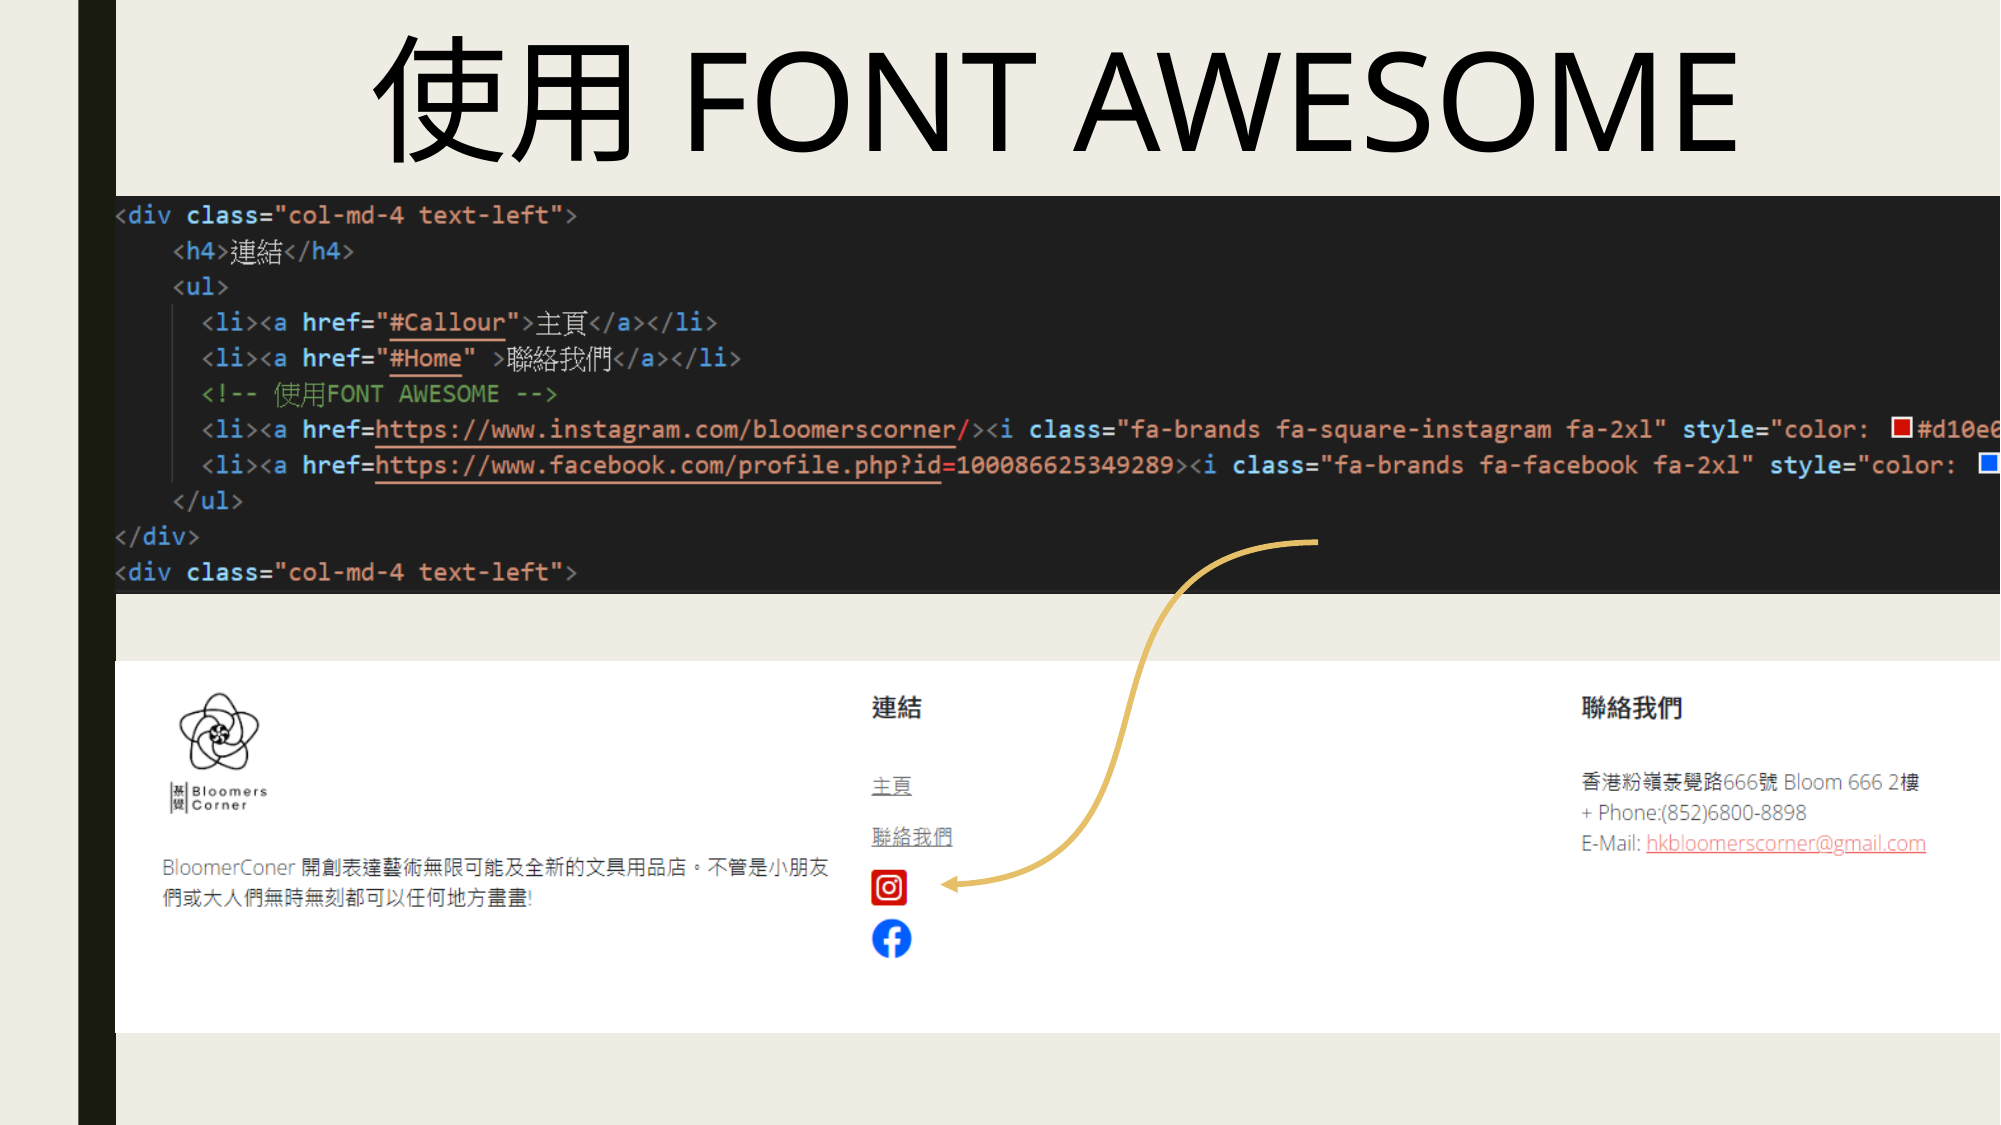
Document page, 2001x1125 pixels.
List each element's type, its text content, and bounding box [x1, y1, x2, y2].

picture [115, 661, 2000, 1033]
picture [115, 196, 2000, 594]
text_box 使用FONT AWESOME [355, 6, 1760, 187]
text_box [940, 542, 1319, 885]
